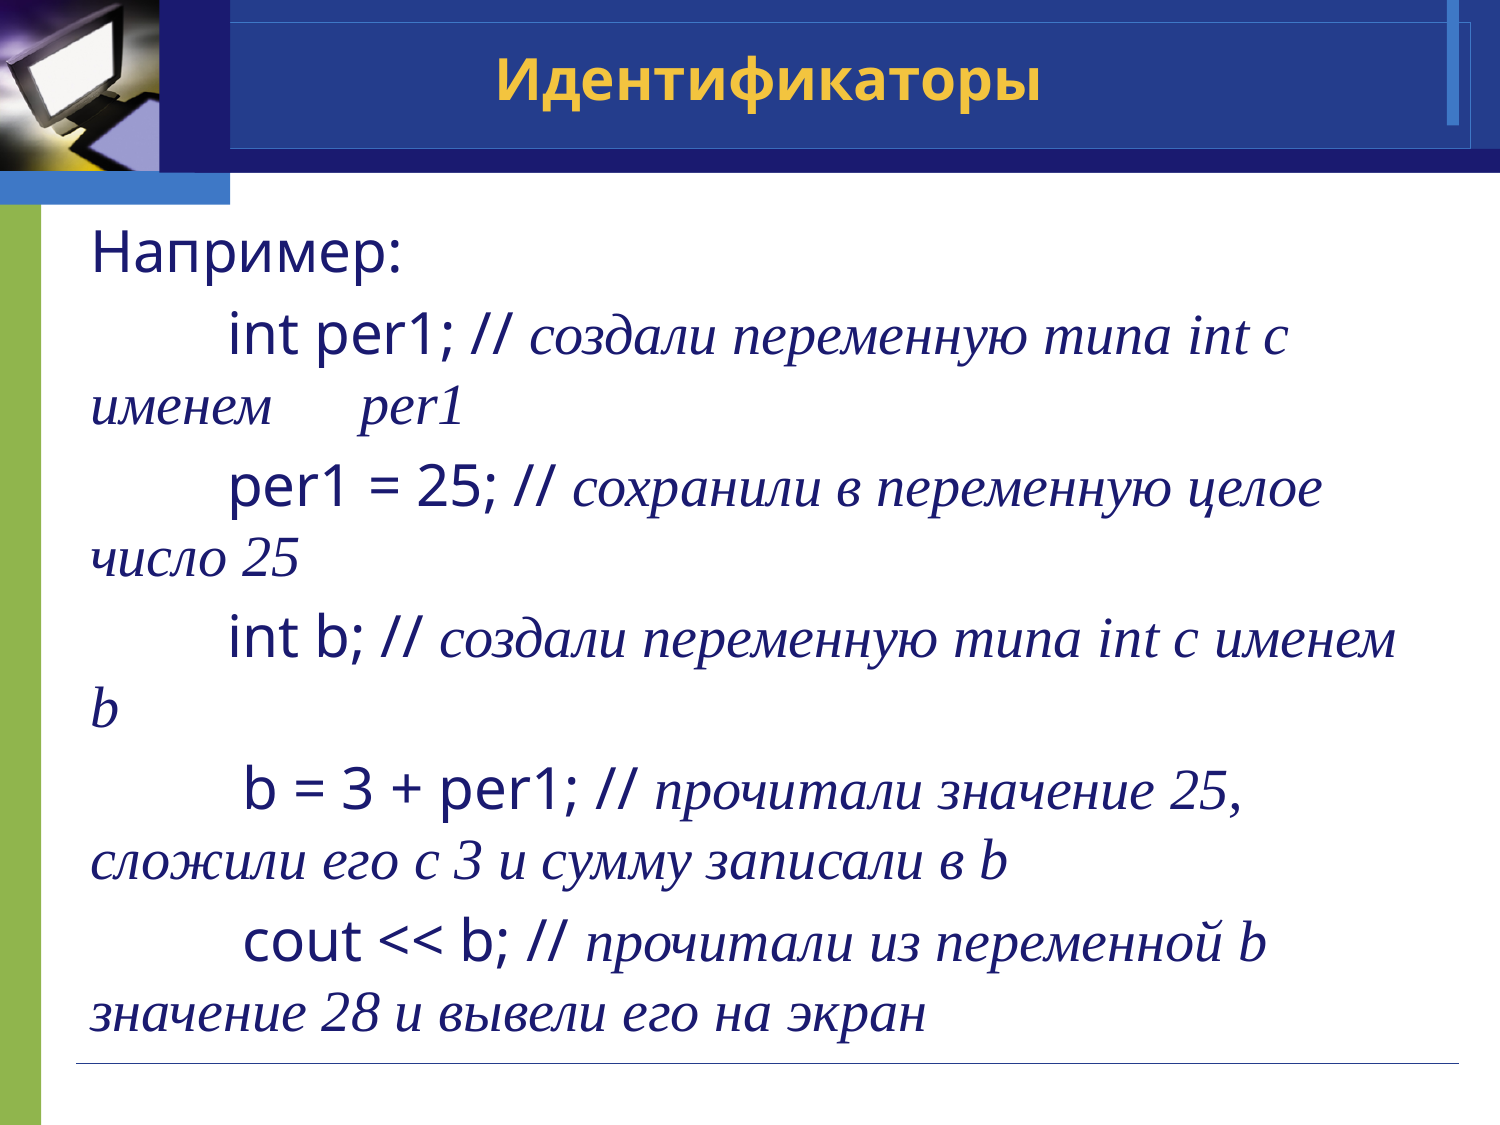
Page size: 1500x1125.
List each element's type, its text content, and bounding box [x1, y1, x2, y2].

list Например: int per1; // создали переменную типа int с именем per1 per1 = 25; // сохранили в переменную целое число 25 int b; // создали переменную типа int с именем b b = 3 + per1; // прочитали значение 25, сложили его с 3 и сумму записали в b cout << b; // прочитали из переменной b значение 28 и вывели его на экран [74, 206, 1426, 1069]
picture [0, 0, 159, 171]
title Идентификаторы [123, 30, 1414, 124]
